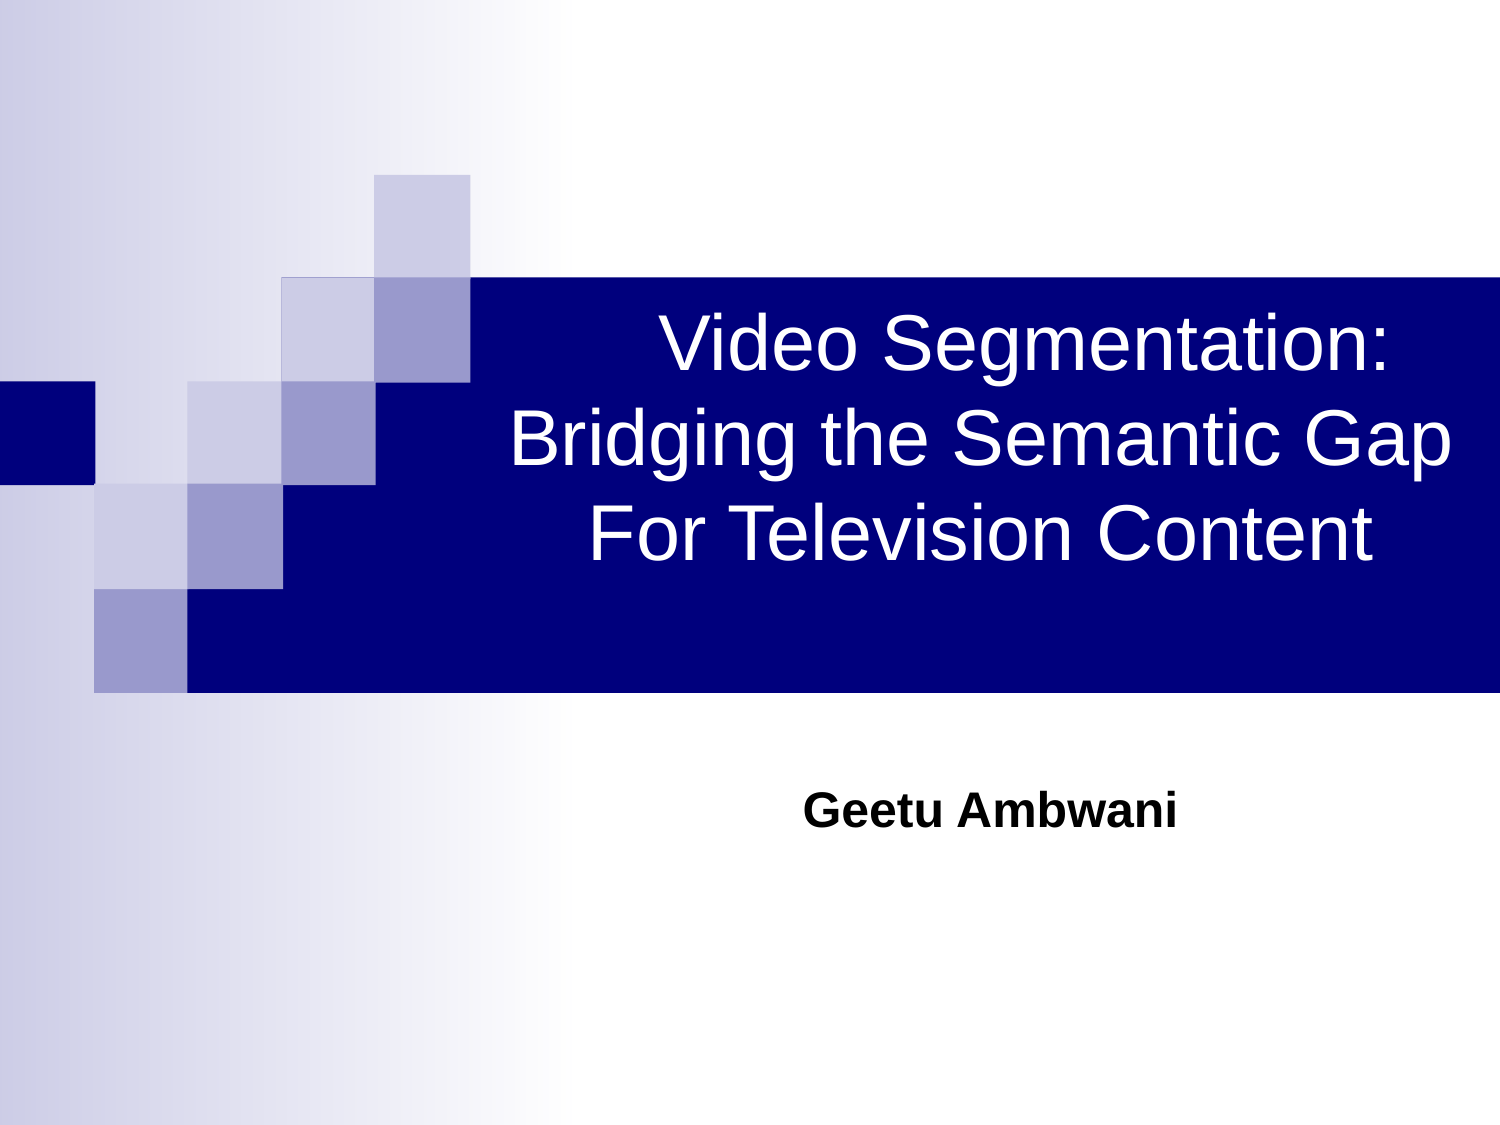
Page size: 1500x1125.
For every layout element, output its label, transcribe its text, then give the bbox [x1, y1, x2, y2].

subtitle Geetu Ambwani [487, 699, 1475, 1000]
title Video Segmentation: Bridging the Semantic Gap For Television Content [487, 299, 1475, 663]
